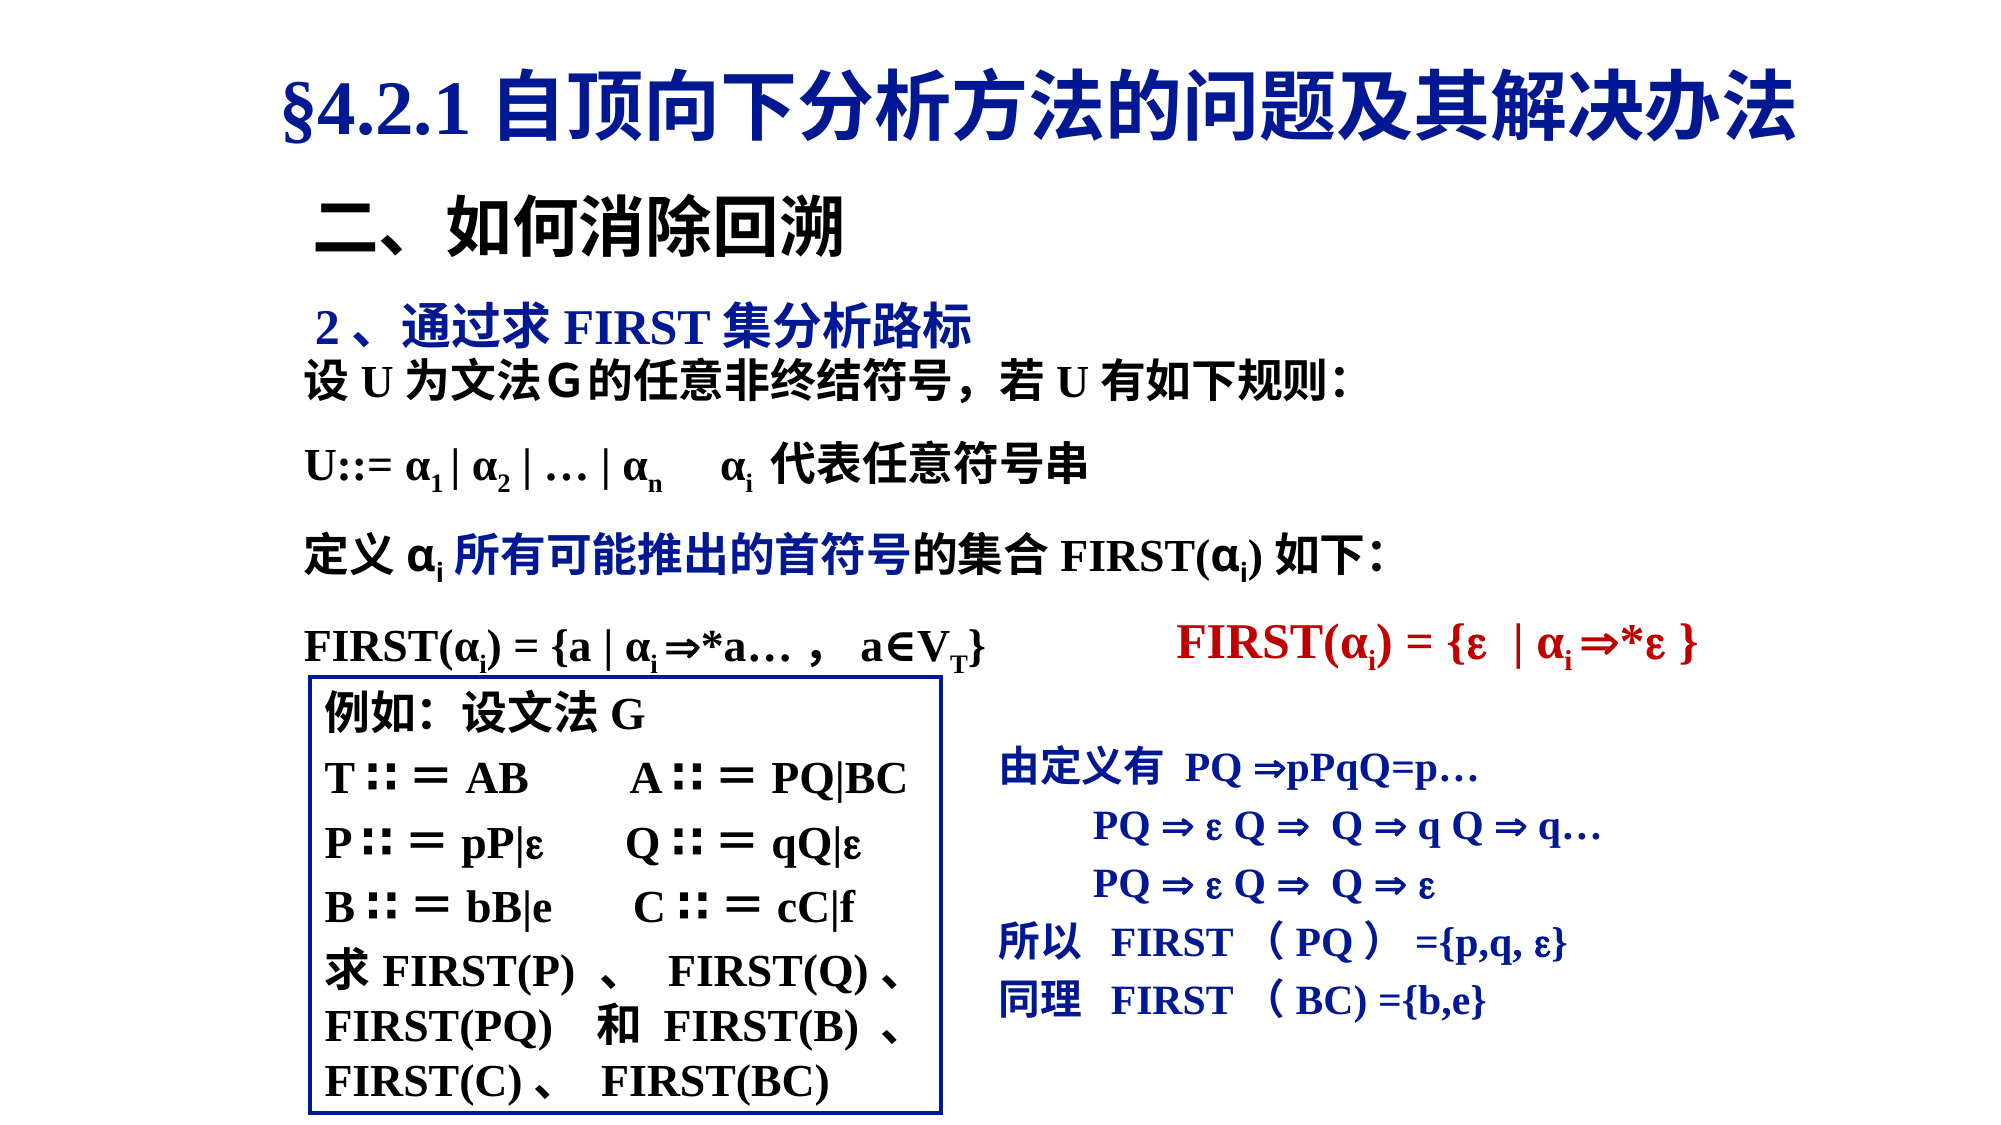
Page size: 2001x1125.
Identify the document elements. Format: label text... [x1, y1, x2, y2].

text_box 设U为文法Ｇ的任意非终结符号，若U有如下规则： U::= α1 | α2 | … | αn αi 代表任意符号串 定义αi所有可能推出的首符号的集合FIRST(αi)如下： FIRST(αi) = {a | αi *a…，a∈VT} [289, 328, 1758, 686]
text_box 二、如何消除回溯 [297, 162, 861, 273]
text_box 例如：设文法G T ∷＝AB A ∷＝PQ|BC P ∷＝pP| Q ∷＝qQ| B ∷＝bB|e C ∷＝cC|f 求FIRST(P) 、 FIRST(Q)、 FIRST(PQ) 和FIRST(B)、 FIRST(C)、 FIRST(BC) [309, 676, 941, 1113]
text_box FIRST(αi) = { | αi * } [1161, 600, 1727, 684]
text_box 由定义有 PQ pPqQ=p… PQ   Q  Q  q Q  q… PQ   Q  Q   所以 FIRST（PQ）={p,q, } 同理 FIRST（BC) ={b,e} [983, 732, 1684, 1031]
text_box 2、通过求FIRST集分析路标 [300, 287, 1750, 328]
text_box §4.2.1自顶向下分析方法的问题及其解决办法 [264, 31, 1868, 162]
